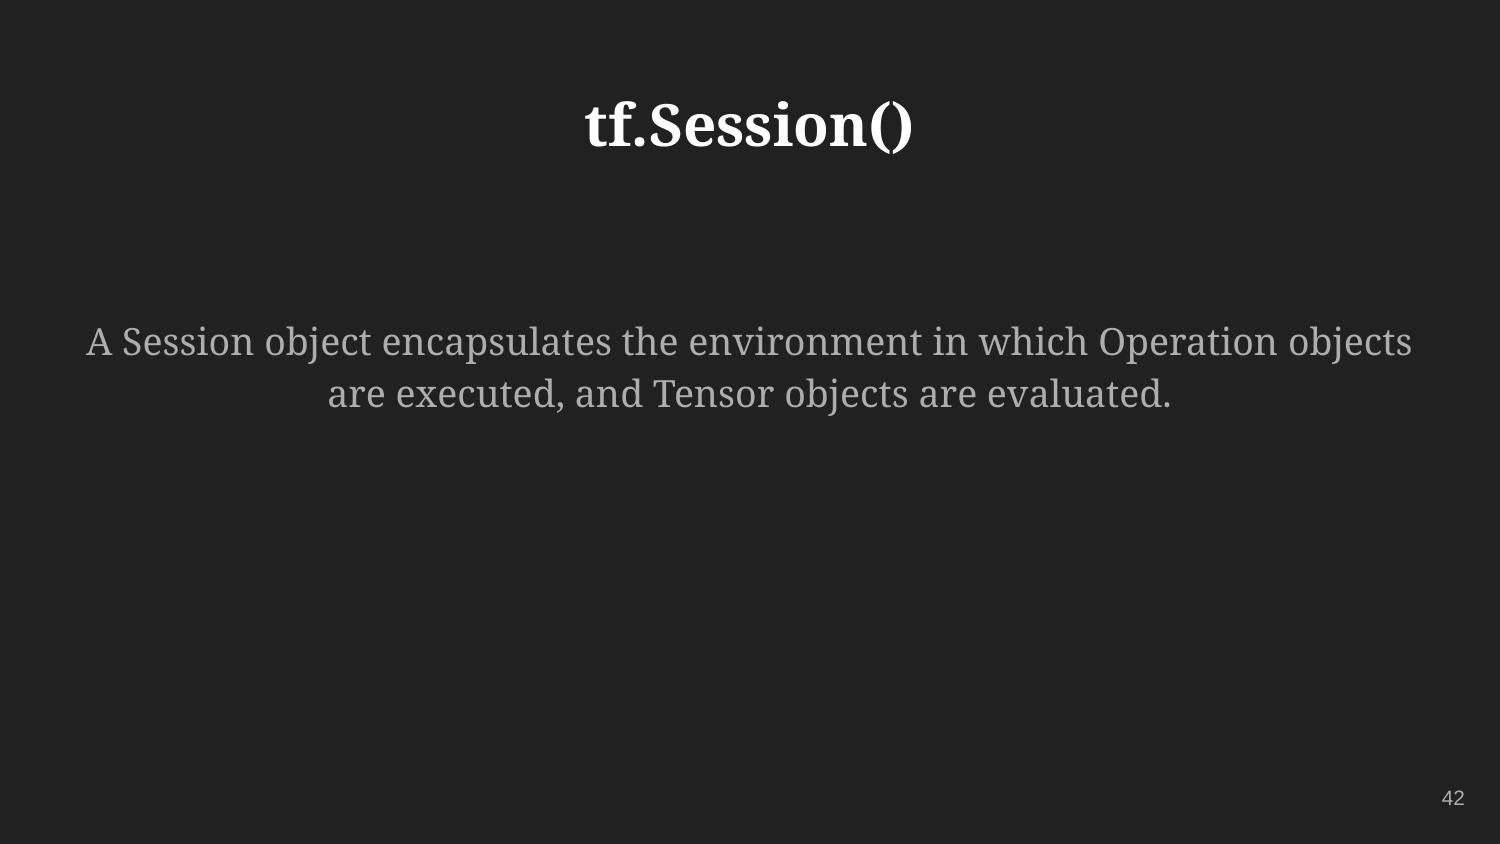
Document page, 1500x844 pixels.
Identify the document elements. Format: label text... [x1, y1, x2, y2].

list A Session object encapsulates the environment in which Operation objects are executed, and Tensor objects are evaluated. [51, 218, 1449, 794]
title tf.Session() [51, 72, 1449, 167]
slide_number ‹#› [1389, 764, 1480, 830]
